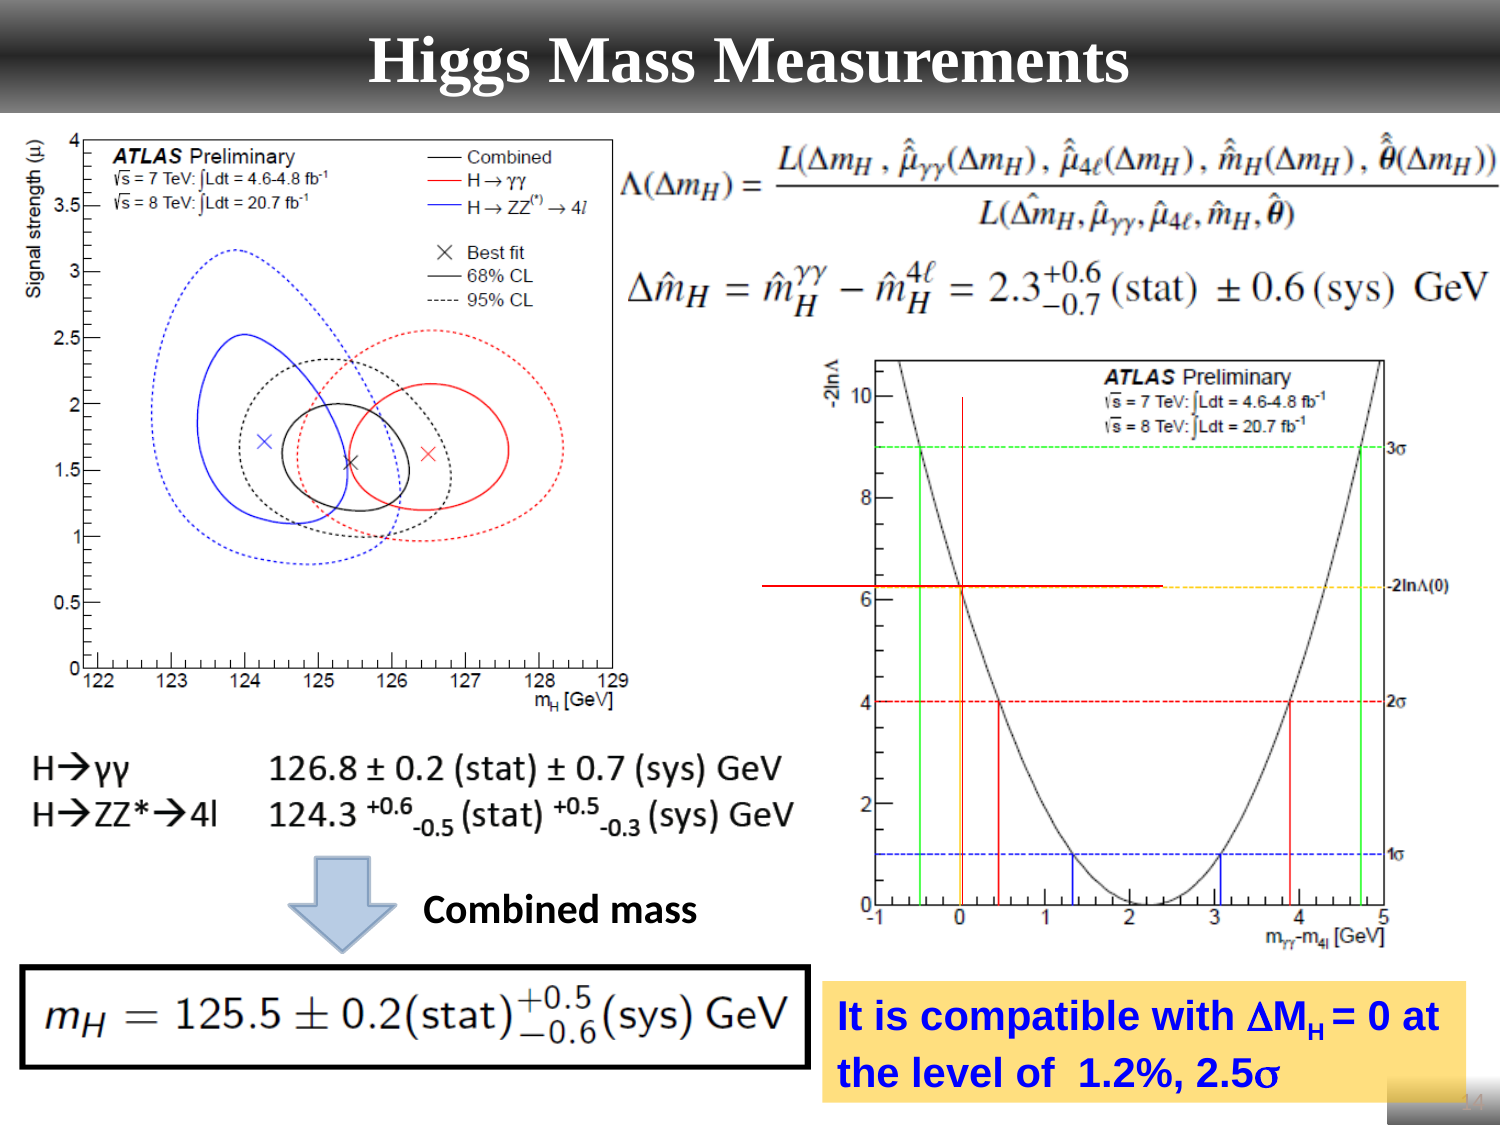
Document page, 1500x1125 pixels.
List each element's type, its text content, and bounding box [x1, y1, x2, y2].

text_box [287, 856, 398, 954]
picture [17, 124, 1500, 716]
title Higgs Mass Measurements [0, 0, 1500, 113]
slide_number 14 [1387, 1074, 1500, 1125]
text_box It is compatible with DMH = 0 at the level of 1.2%, 2.5s [822, 981, 1467, 1103]
picture [17, 963, 811, 1071]
picture [809, 337, 1456, 957]
picture [29, 745, 799, 847]
text_box Combined mass [408, 874, 713, 940]
